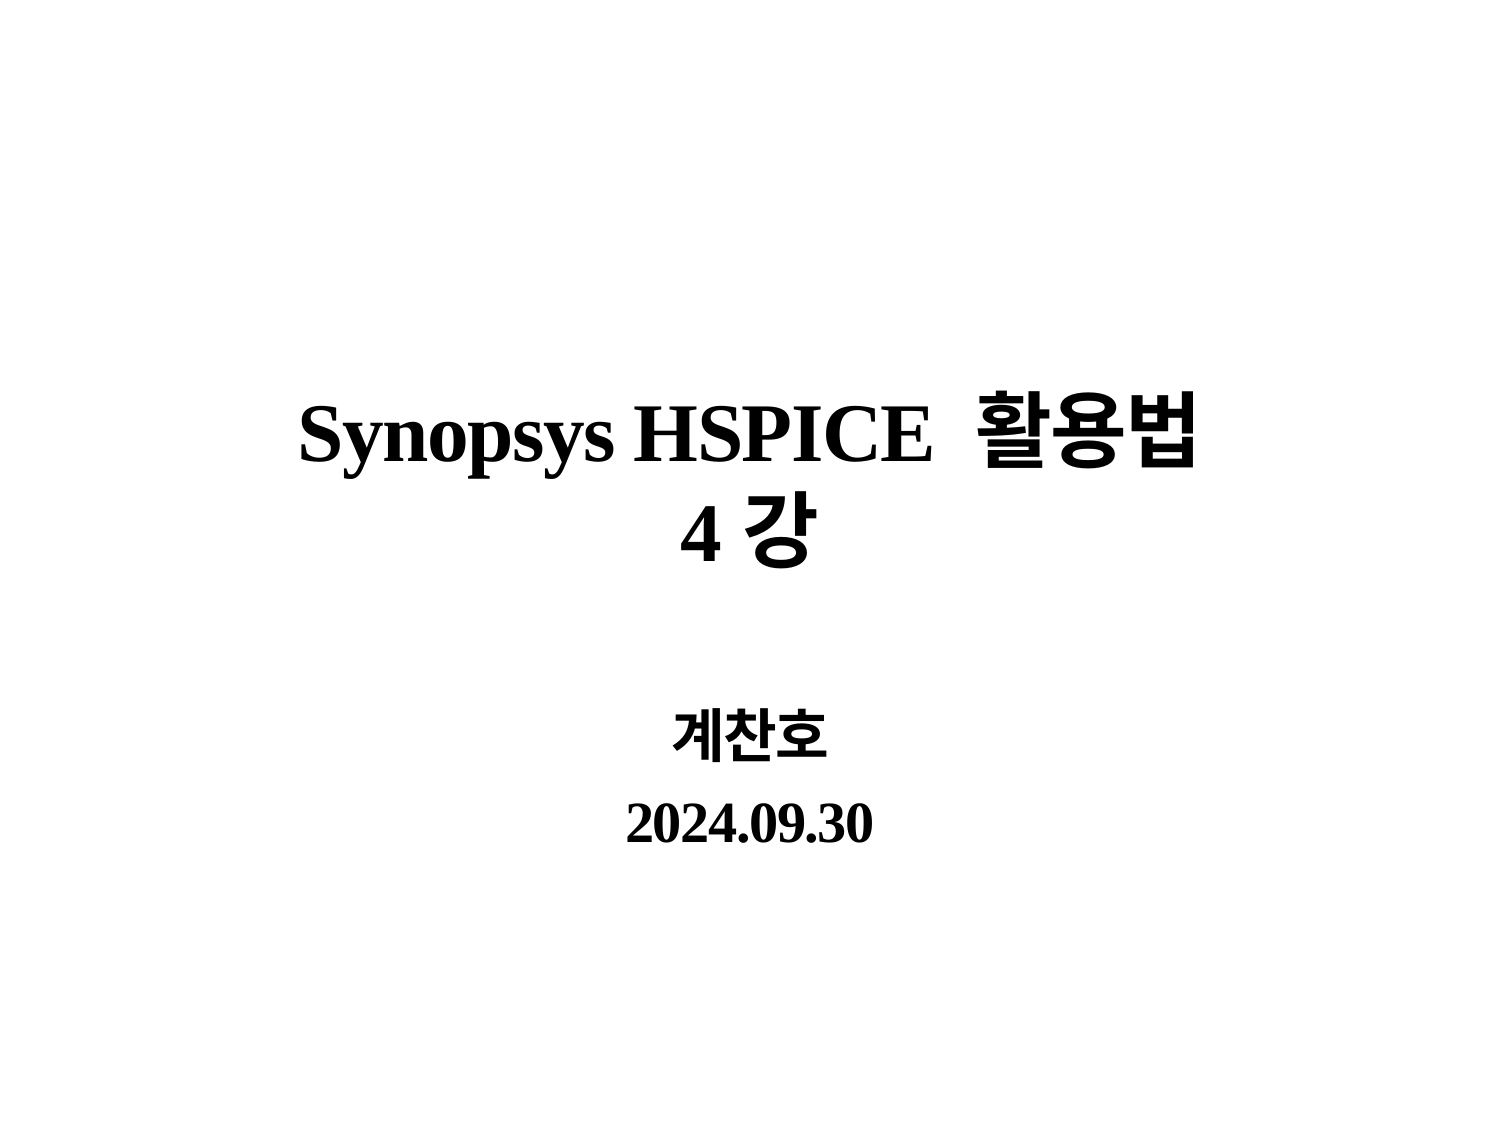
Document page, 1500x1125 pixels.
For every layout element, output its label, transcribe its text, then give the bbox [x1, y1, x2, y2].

subtitle 계찬호 2024.09.30 [187, 692, 1313, 956]
title Synopsys HSPICE 활용법 4강 [24, 421, 1476, 926]
